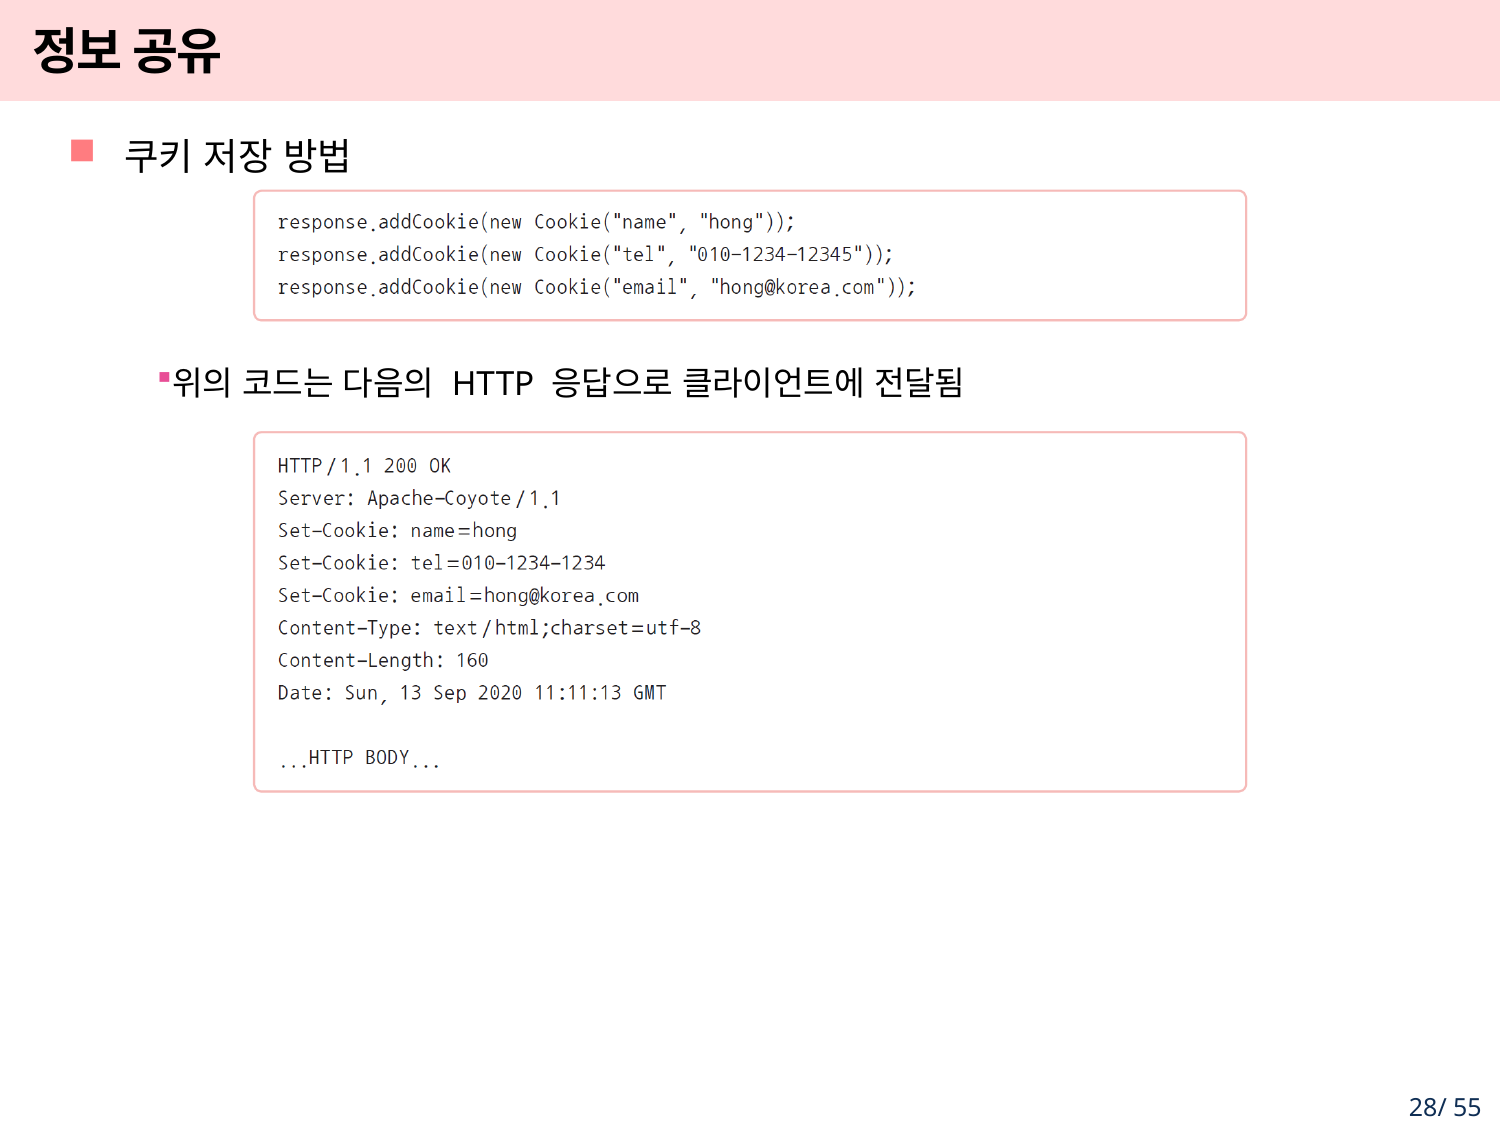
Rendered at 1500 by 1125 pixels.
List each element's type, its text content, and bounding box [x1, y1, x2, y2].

list 쿠키 저장 방법 위의 코드는 다음의 HTTP 응답으로 클라이언트에 전달됨 [53, 125, 1425, 1005]
title 정보 공유 [17, 10, 1295, 89]
picture [249, 184, 1251, 324]
picture [249, 426, 1251, 798]
